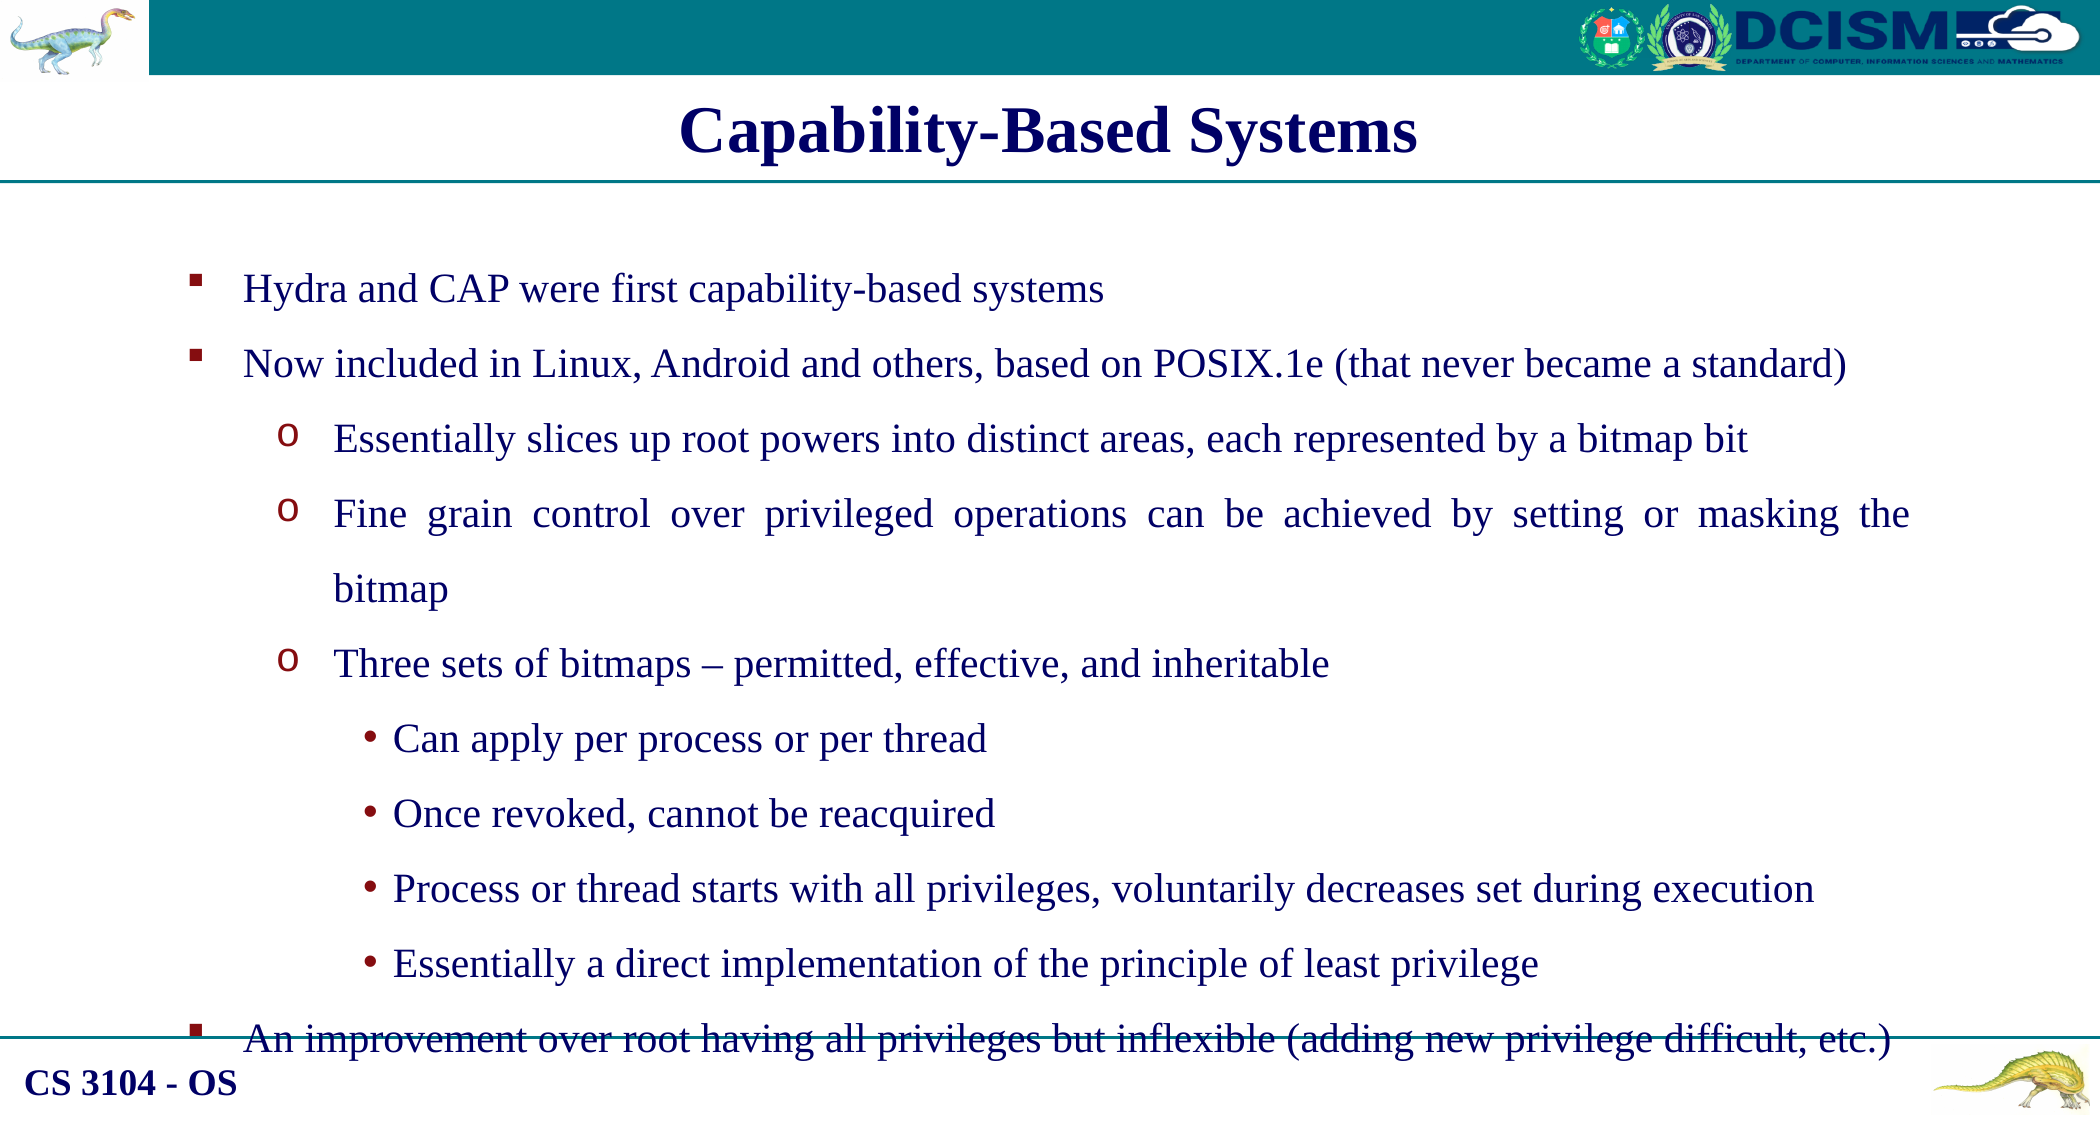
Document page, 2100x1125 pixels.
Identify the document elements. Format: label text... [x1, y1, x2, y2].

picture [0, 0, 149, 82]
text_box Hydra and CAP were first capability-based systems Now included in Linux, Android and others, based on POSIX.1e (that never became a standard) Essentially slices up root powers into distinct areas, each represented by a bitmap bit Fine grain control over privileged operations can be achieved by setting or masking the bitmap Three sets of bitmaps – permitted, effective, and inheritable Can apply per process or per thread Once revoked, cannot be reacquired Process or thread starts with all privileges, voluntarily decreases set during execution Essentially a direct implementation of the principle of least privilege An improvement over root having all privileges but inflexible (adding new privilege difficult, etc.) [171, 228, 1927, 1069]
picture [1572, 0, 2094, 76]
picture [1931, 1044, 2090, 1115]
text_box Capability-Based Systems [15, 78, 2083, 174]
